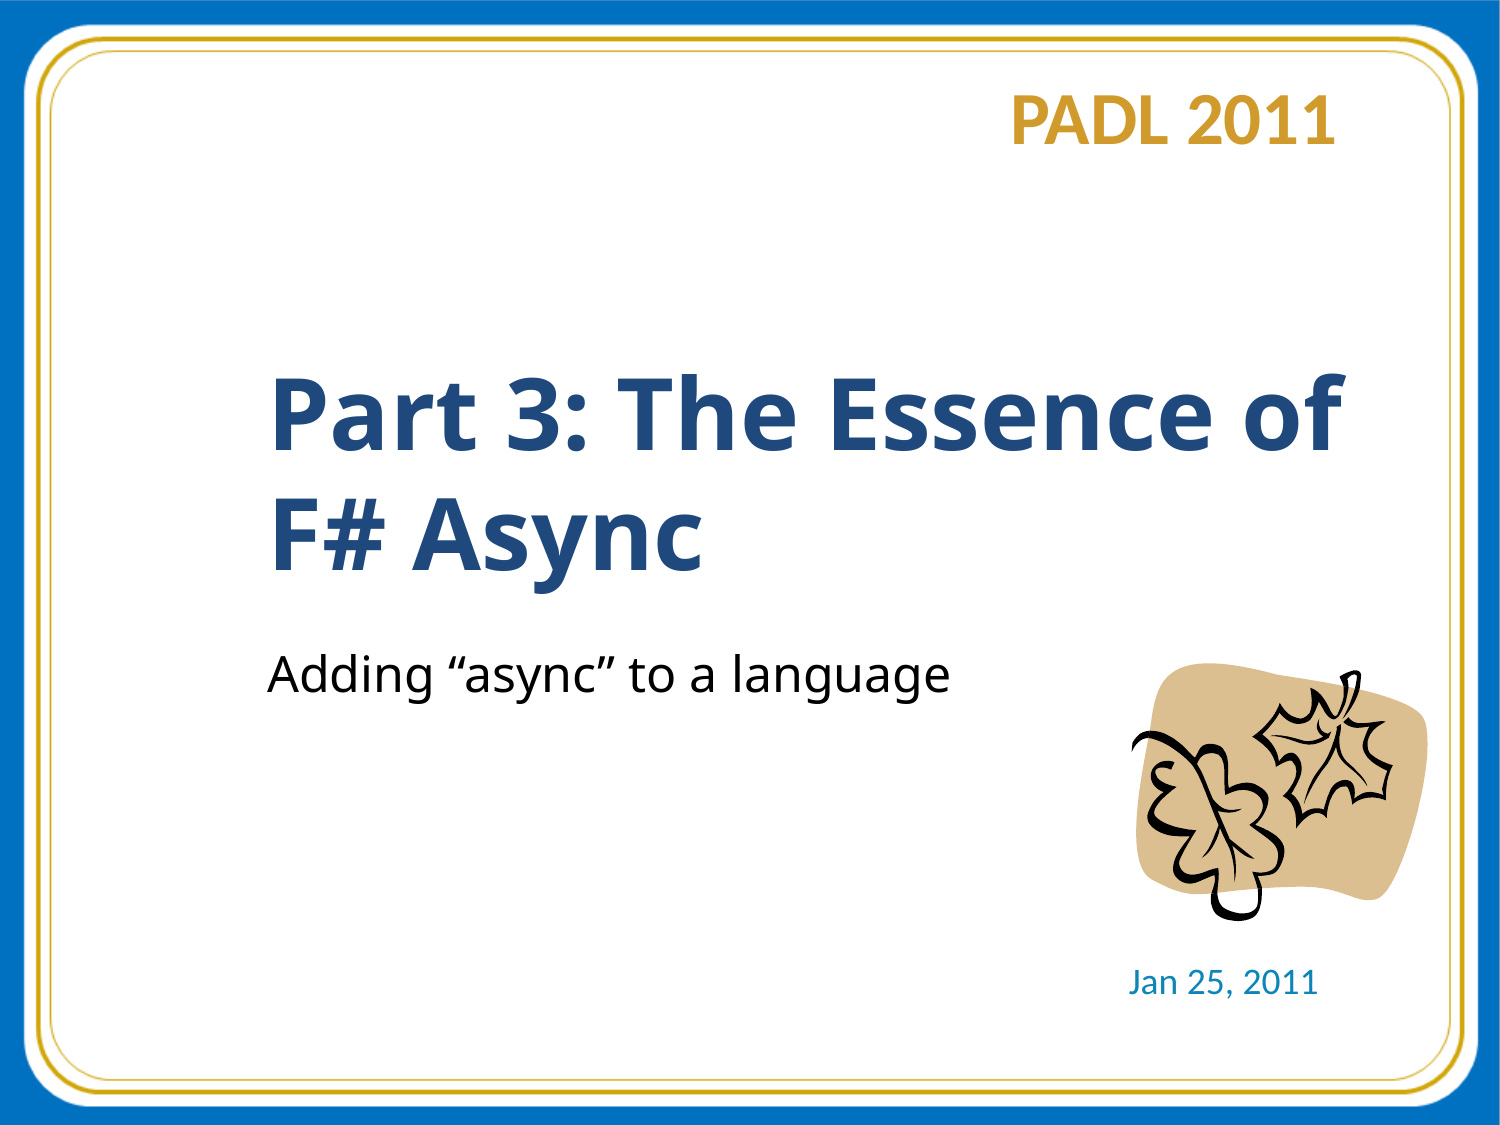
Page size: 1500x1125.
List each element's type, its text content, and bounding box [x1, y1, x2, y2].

subtitle Adding “async” to a language [252, 634, 1418, 822]
title Part 3: The Essence of F# Async [252, 342, 1418, 625]
picture [0, 0, 1500, 1125]
